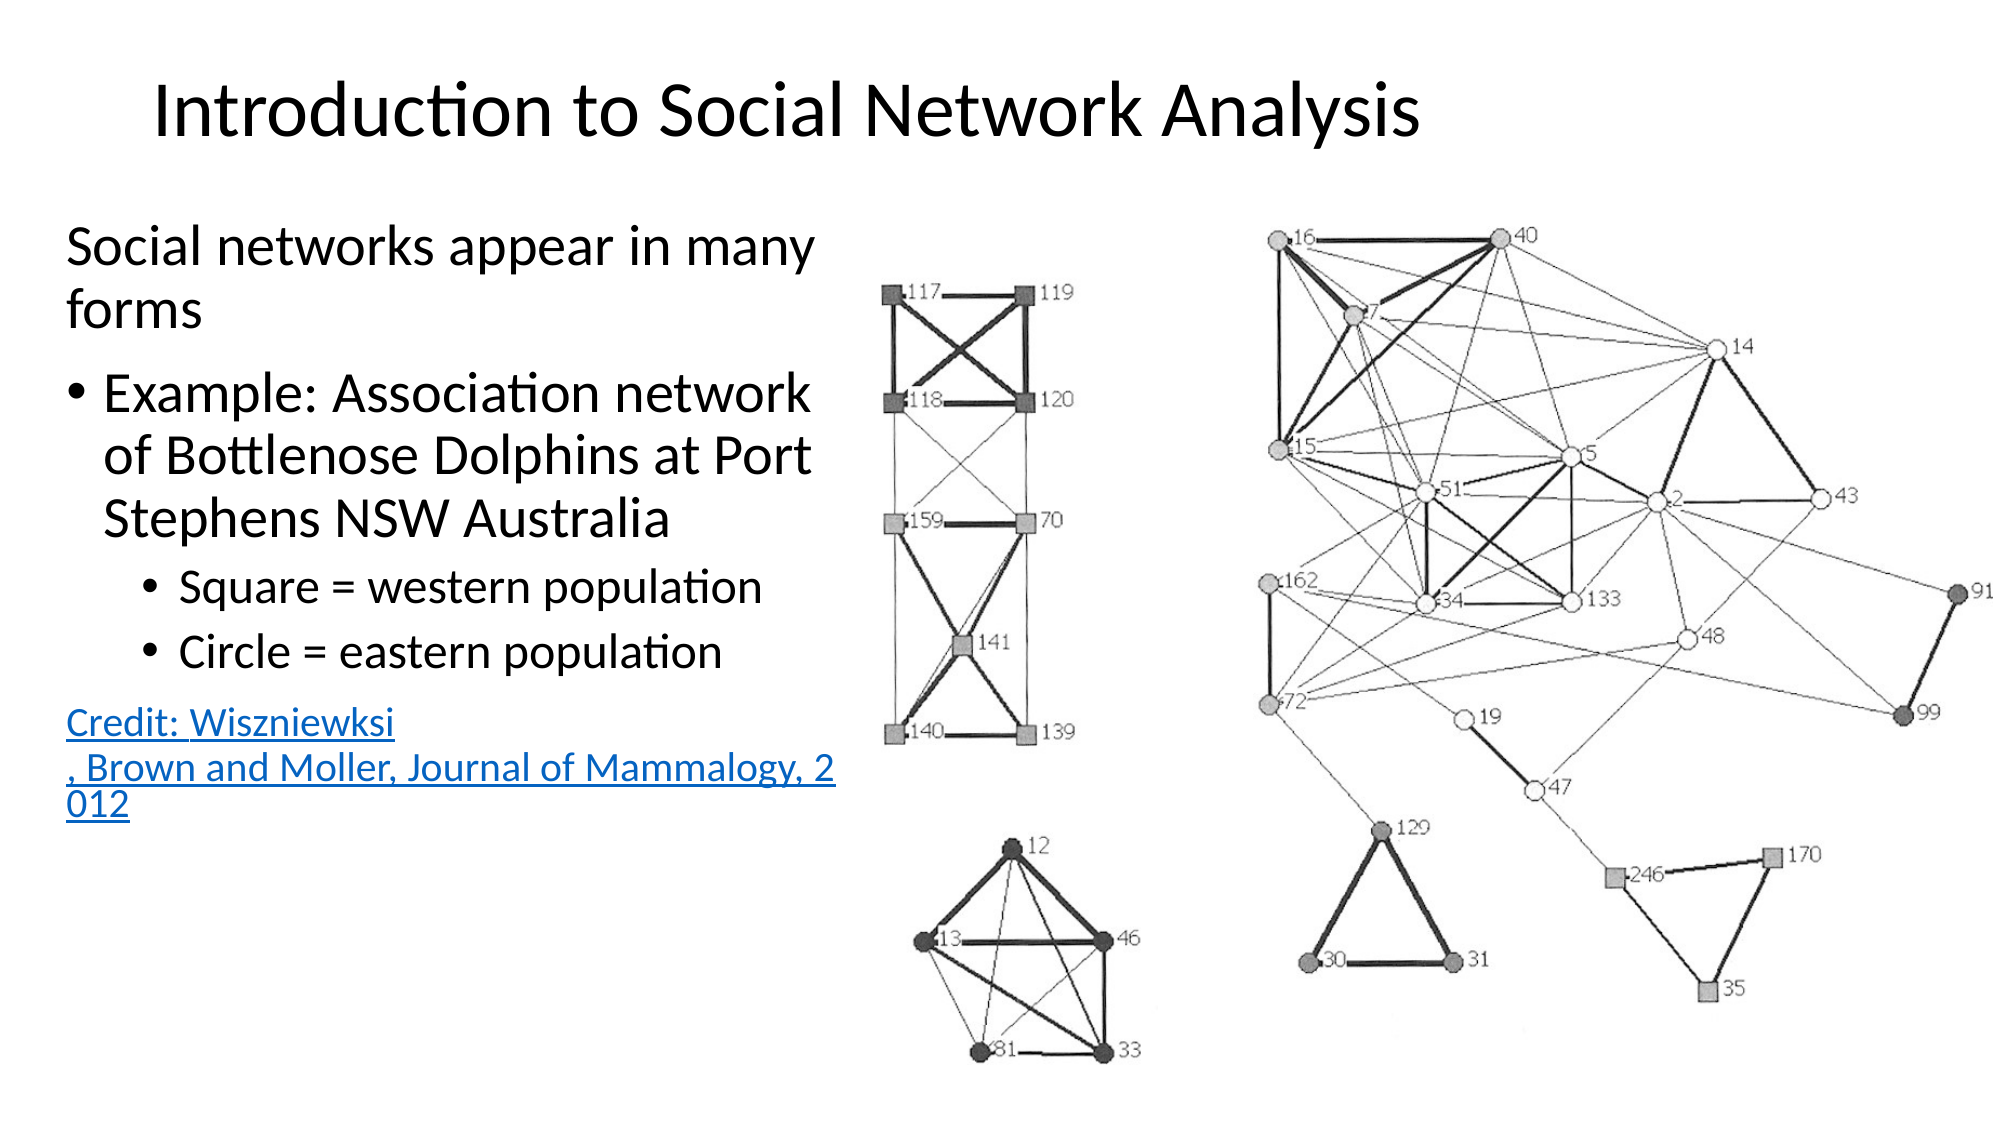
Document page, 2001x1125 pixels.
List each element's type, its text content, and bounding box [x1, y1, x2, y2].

picture [881, 226, 1993, 1065]
title Introduction to Social Network Analysis [137, 59, 1863, 162]
list Social networks appear in many forms Example: Association network of Bottlenose Dolphins at Port Stephens NSW Australia Square = western population Circle = eastern population Credit: Wiszniewksi, Brown and Moller, Journal of Mammalogy, 2012 [51, 207, 861, 1115]
